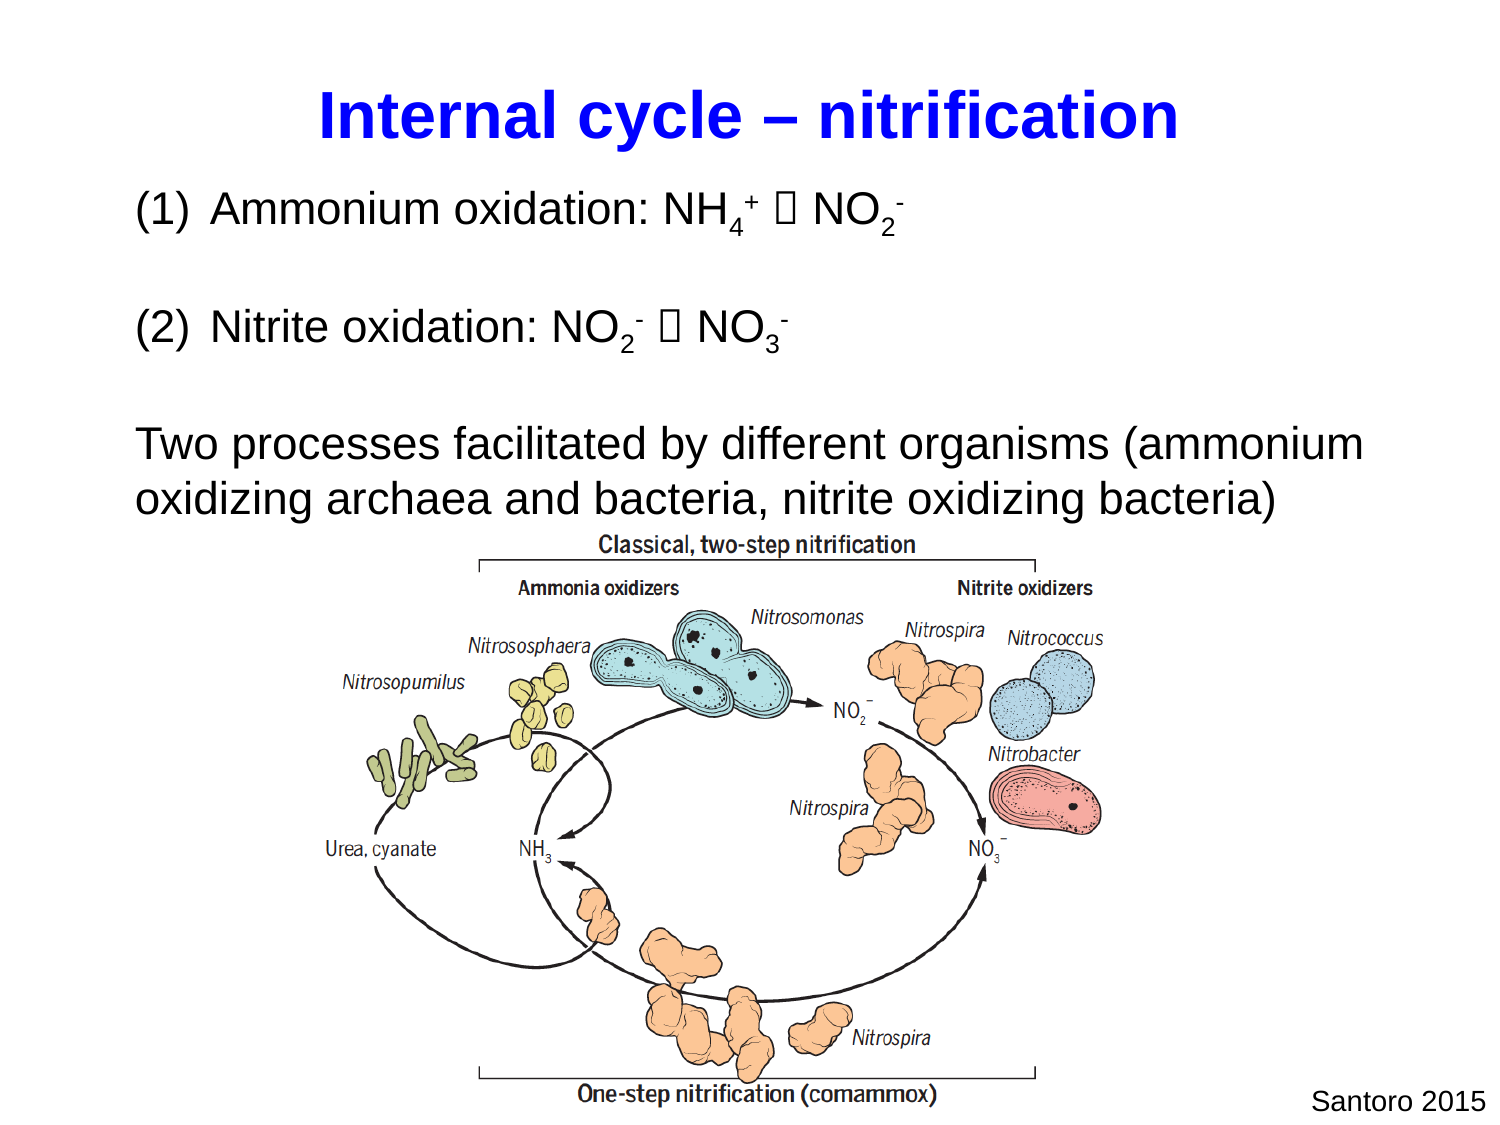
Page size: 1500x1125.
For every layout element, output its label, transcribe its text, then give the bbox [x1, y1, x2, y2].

picture [312, 527, 1114, 1111]
text_box Internal cycle – nitrification [0, 64, 1500, 160]
text_box Ammonium oxidation: NH4+  NO2- Nitrite oxidation: NO2-  NO3- Two processes facilitated by different organisms (ammonium oxidizing archaea and bacteria, nitrite oxidizing bacteria) [120, 171, 1405, 642]
text_box Santoro 2015 [745, 1074, 1500, 1125]
